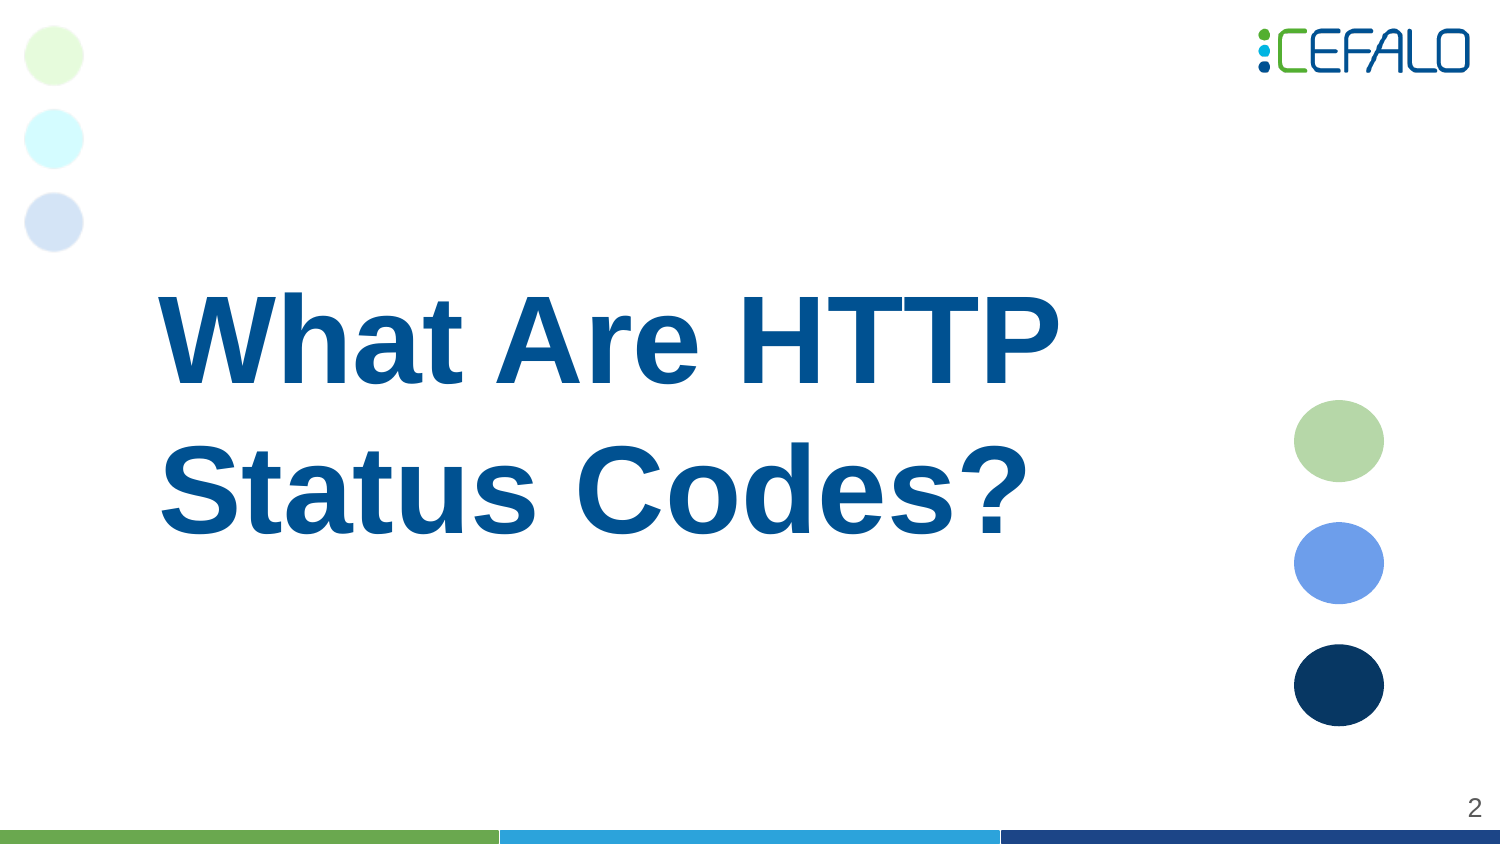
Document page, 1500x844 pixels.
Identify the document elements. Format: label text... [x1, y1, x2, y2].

title What Are HTTP Status Codes? [147, 72, 1243, 744]
slide_number ‹#› [1403, 779, 1494, 844]
text_box [1294, 522, 1385, 605]
text_box [1294, 644, 1385, 727]
text_box [1294, 400, 1385, 483]
picture [1258, 28, 1470, 73]
